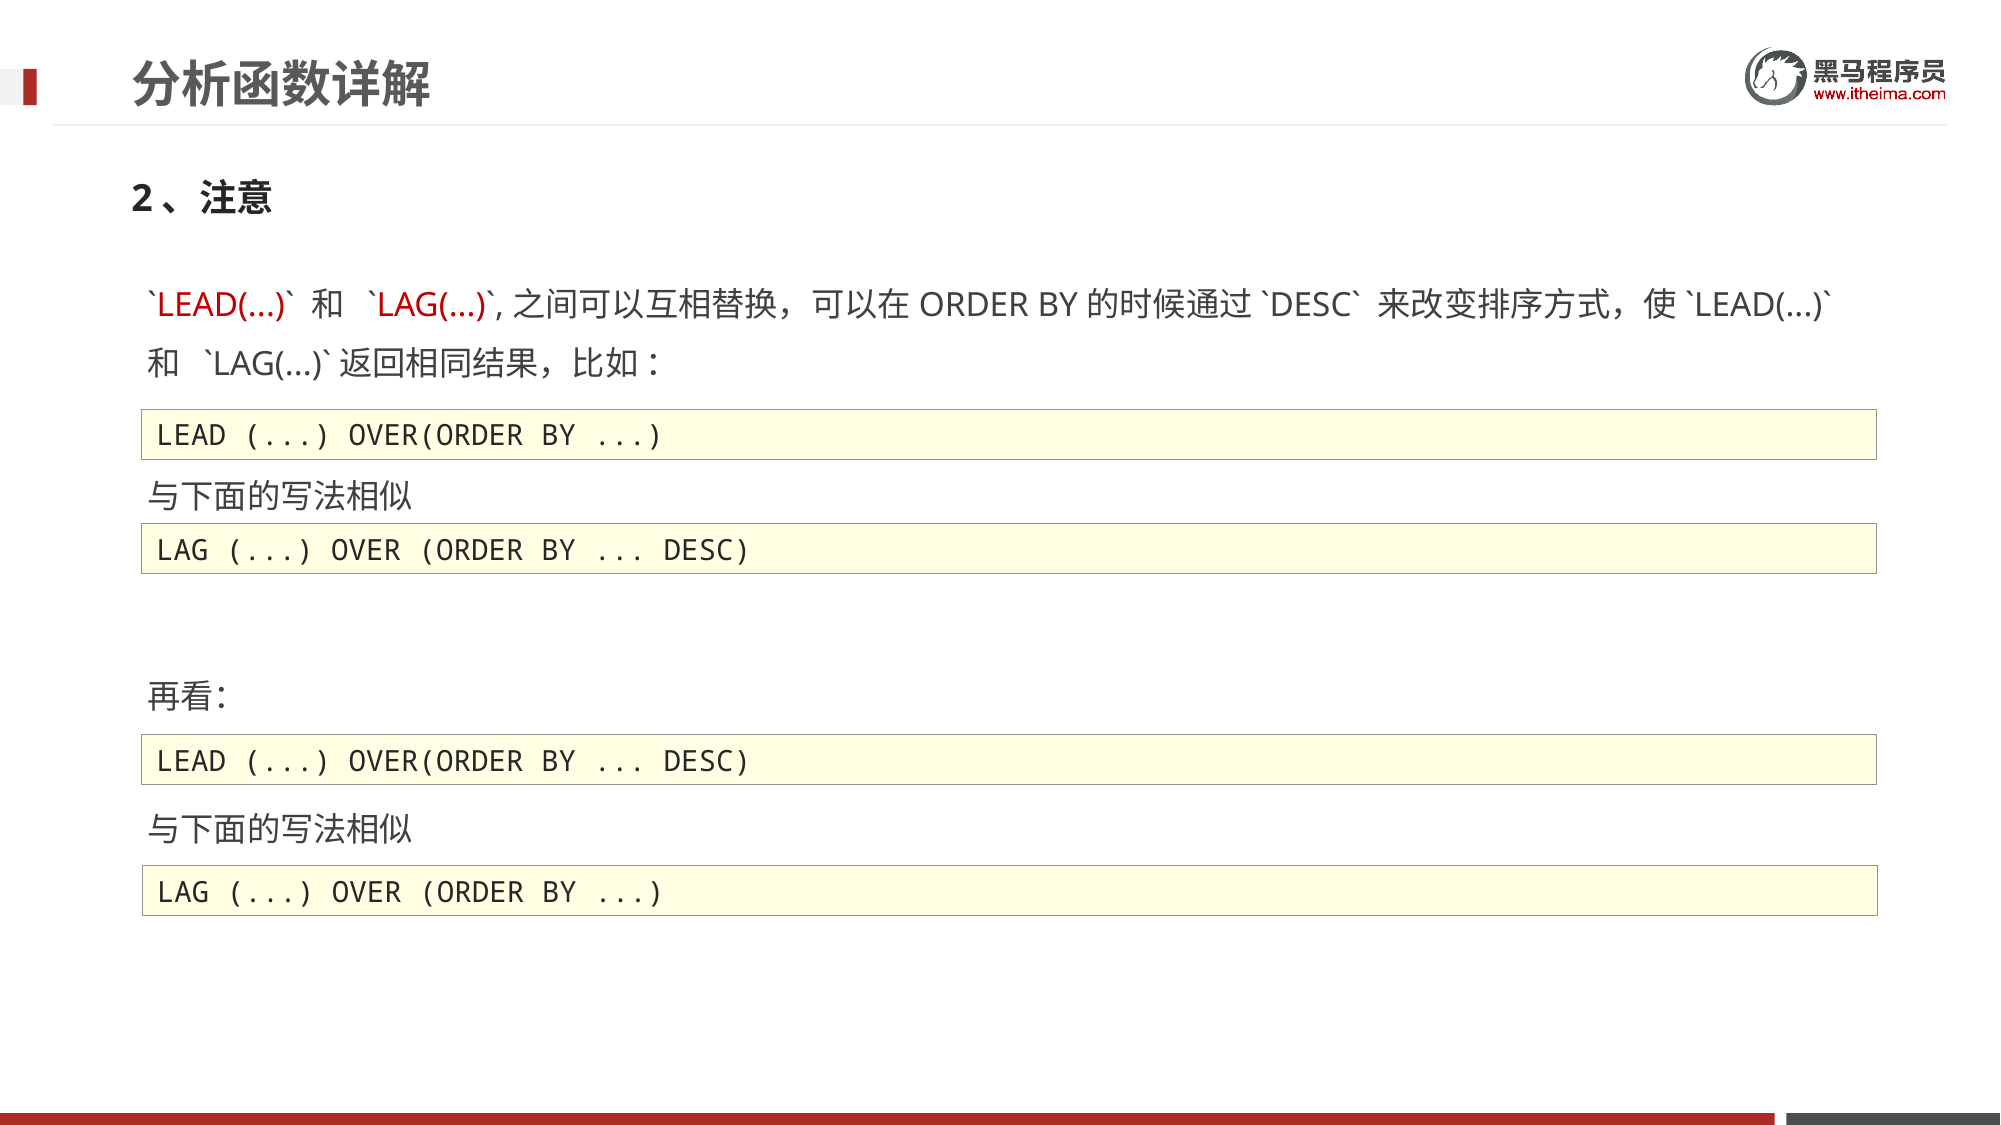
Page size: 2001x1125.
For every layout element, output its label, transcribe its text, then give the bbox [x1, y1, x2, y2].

text_box LAG (...) OVER (ORDER BY ... DESC) [141, 523, 1877, 574]
list `LEAD(...)` 和 `LAG(...)`,之间可以互相替换，可以在ORDER BY的时候通过`DESC` 来改变排序方式，使`LEAD(...)` 和 `LAG(...)`返回相同结果，比如 ： 与下面的写法相似 再看： 与下面的写法相似 [132, 255, 1885, 1085]
picture [1744, 46, 1946, 106]
list 2、注意 [116, 154, 1880, 239]
text_box LAG (...) OVER (ORDER BY ...) [142, 865, 1877, 916]
title 分析函数详解 [116, 40, 1556, 125]
text_box LEAD (...) OVER(ORDER BY ... DESC) [141, 734, 1877, 785]
text_box LEAD (...) OVER(ORDER BY ...) [141, 409, 1877, 459]
